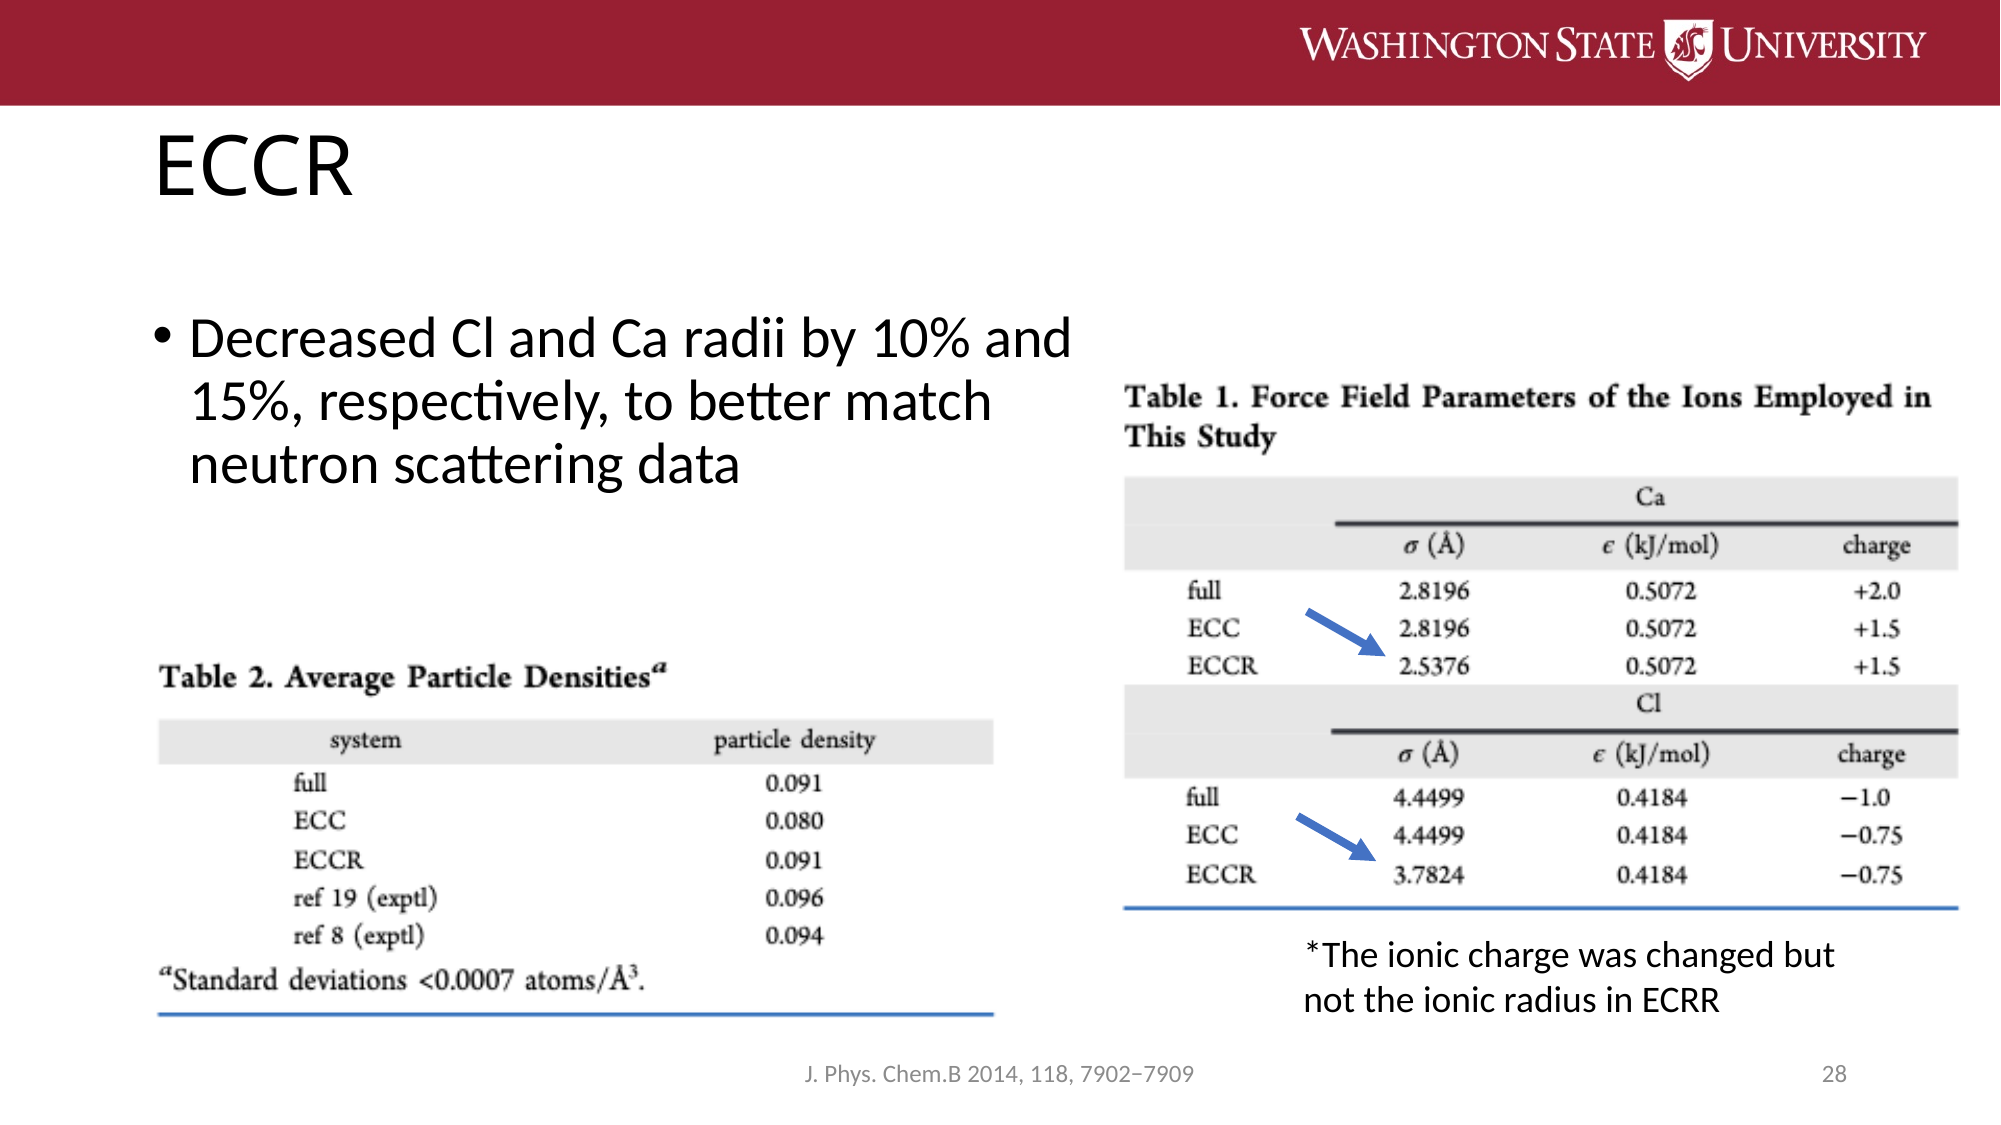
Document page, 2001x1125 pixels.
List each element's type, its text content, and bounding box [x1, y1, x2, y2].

slide_number 28 [1412, 1042, 1863, 1103]
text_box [1297, 816, 1377, 862]
list Decreased Cl and Ca radii by 10% and 15%, respectively, to better match neutron scattering data [137, 299, 1090, 1014]
picture [118, 646, 1038, 1034]
picture [1071, 370, 1986, 942]
text_box *The ionic charge was changed but not the ionic radius in ECRR [1288, 942, 1860, 1028]
picture [0, 0, 2000, 106]
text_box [1306, 611, 1386, 657]
title ECCR [137, 106, 1863, 278]
footer J. Phys. Chem.B 2014, 118, 7902−7909 [662, 1042, 1338, 1103]
